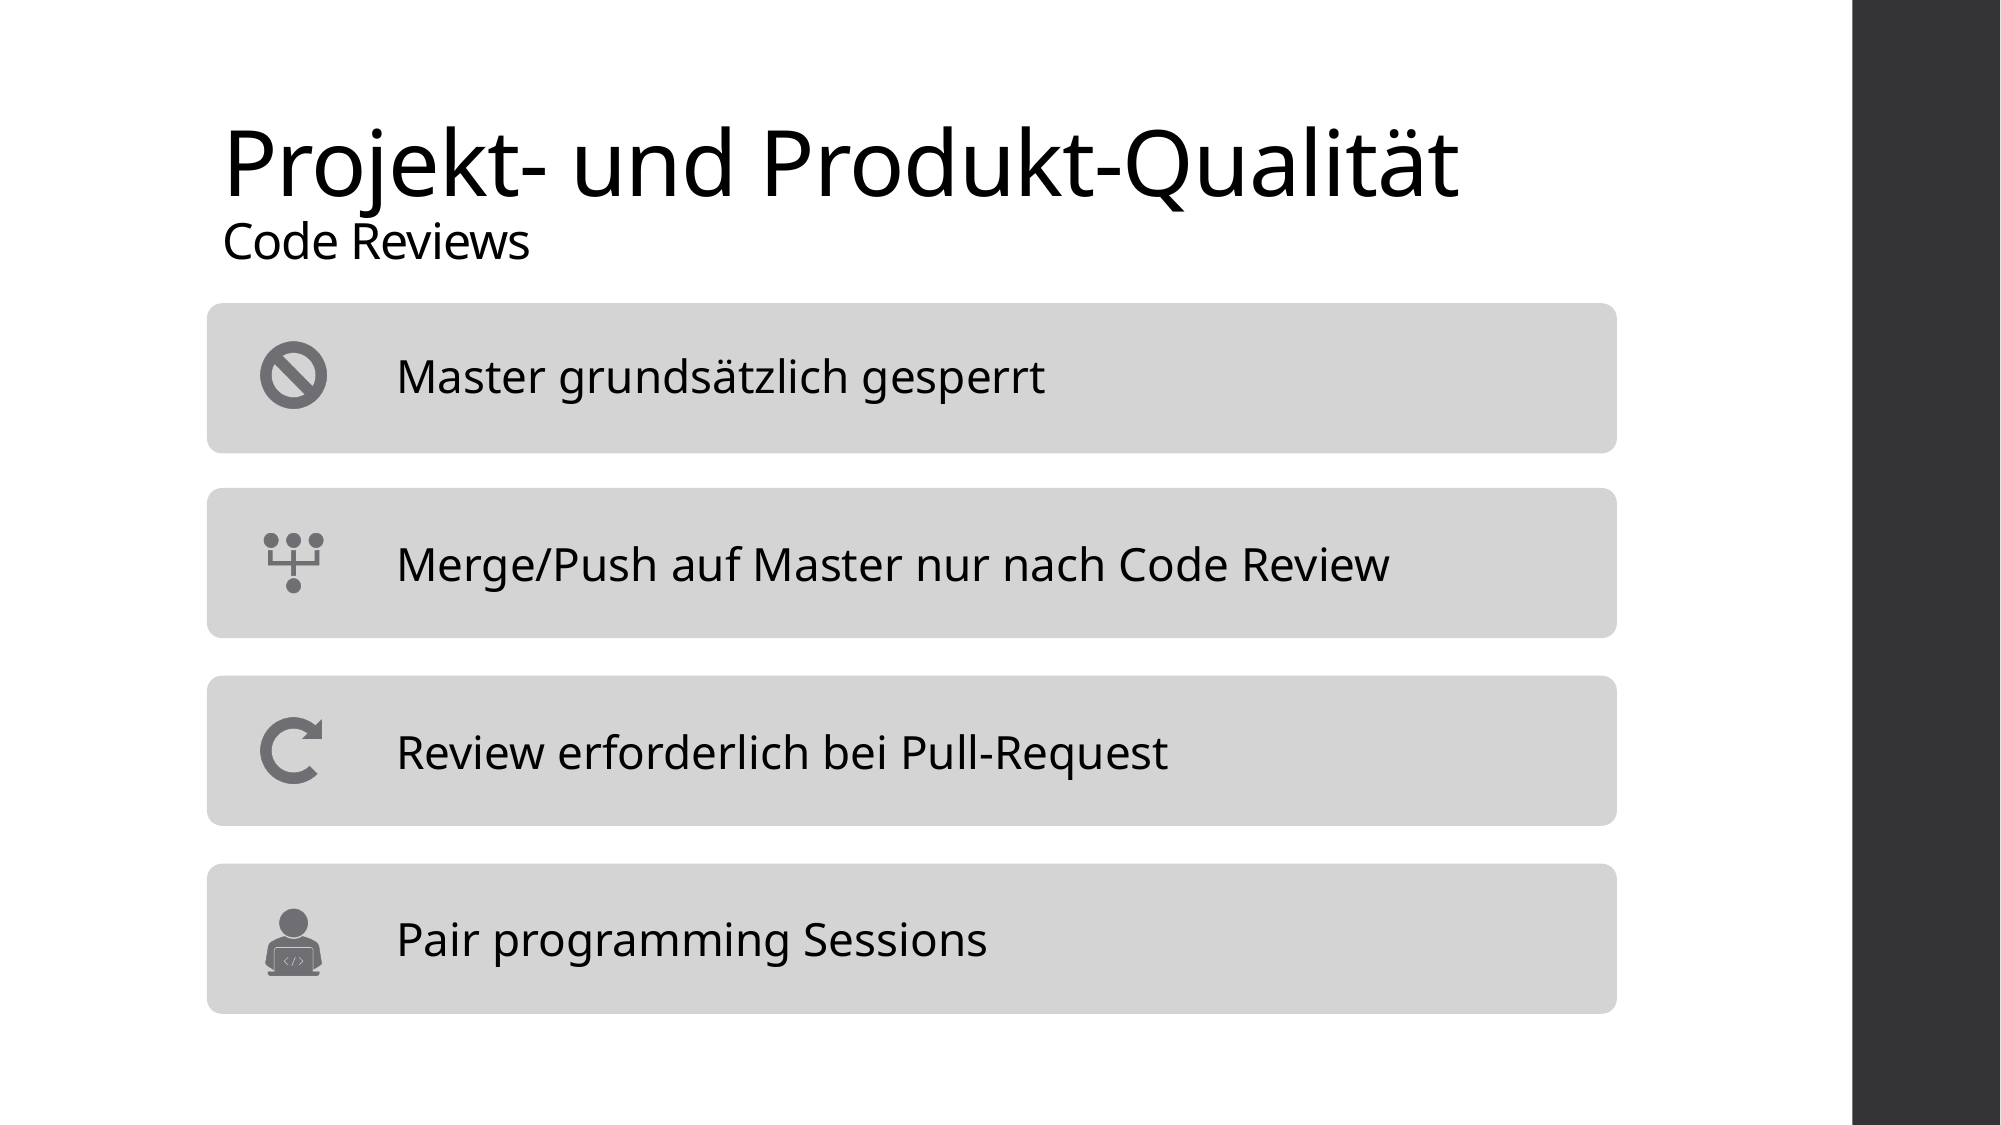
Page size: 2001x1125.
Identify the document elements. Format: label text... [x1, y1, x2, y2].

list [206, 299, 1618, 1015]
title Projekt- und Produkt-Qualität Code Reviews [206, 60, 1797, 278]
